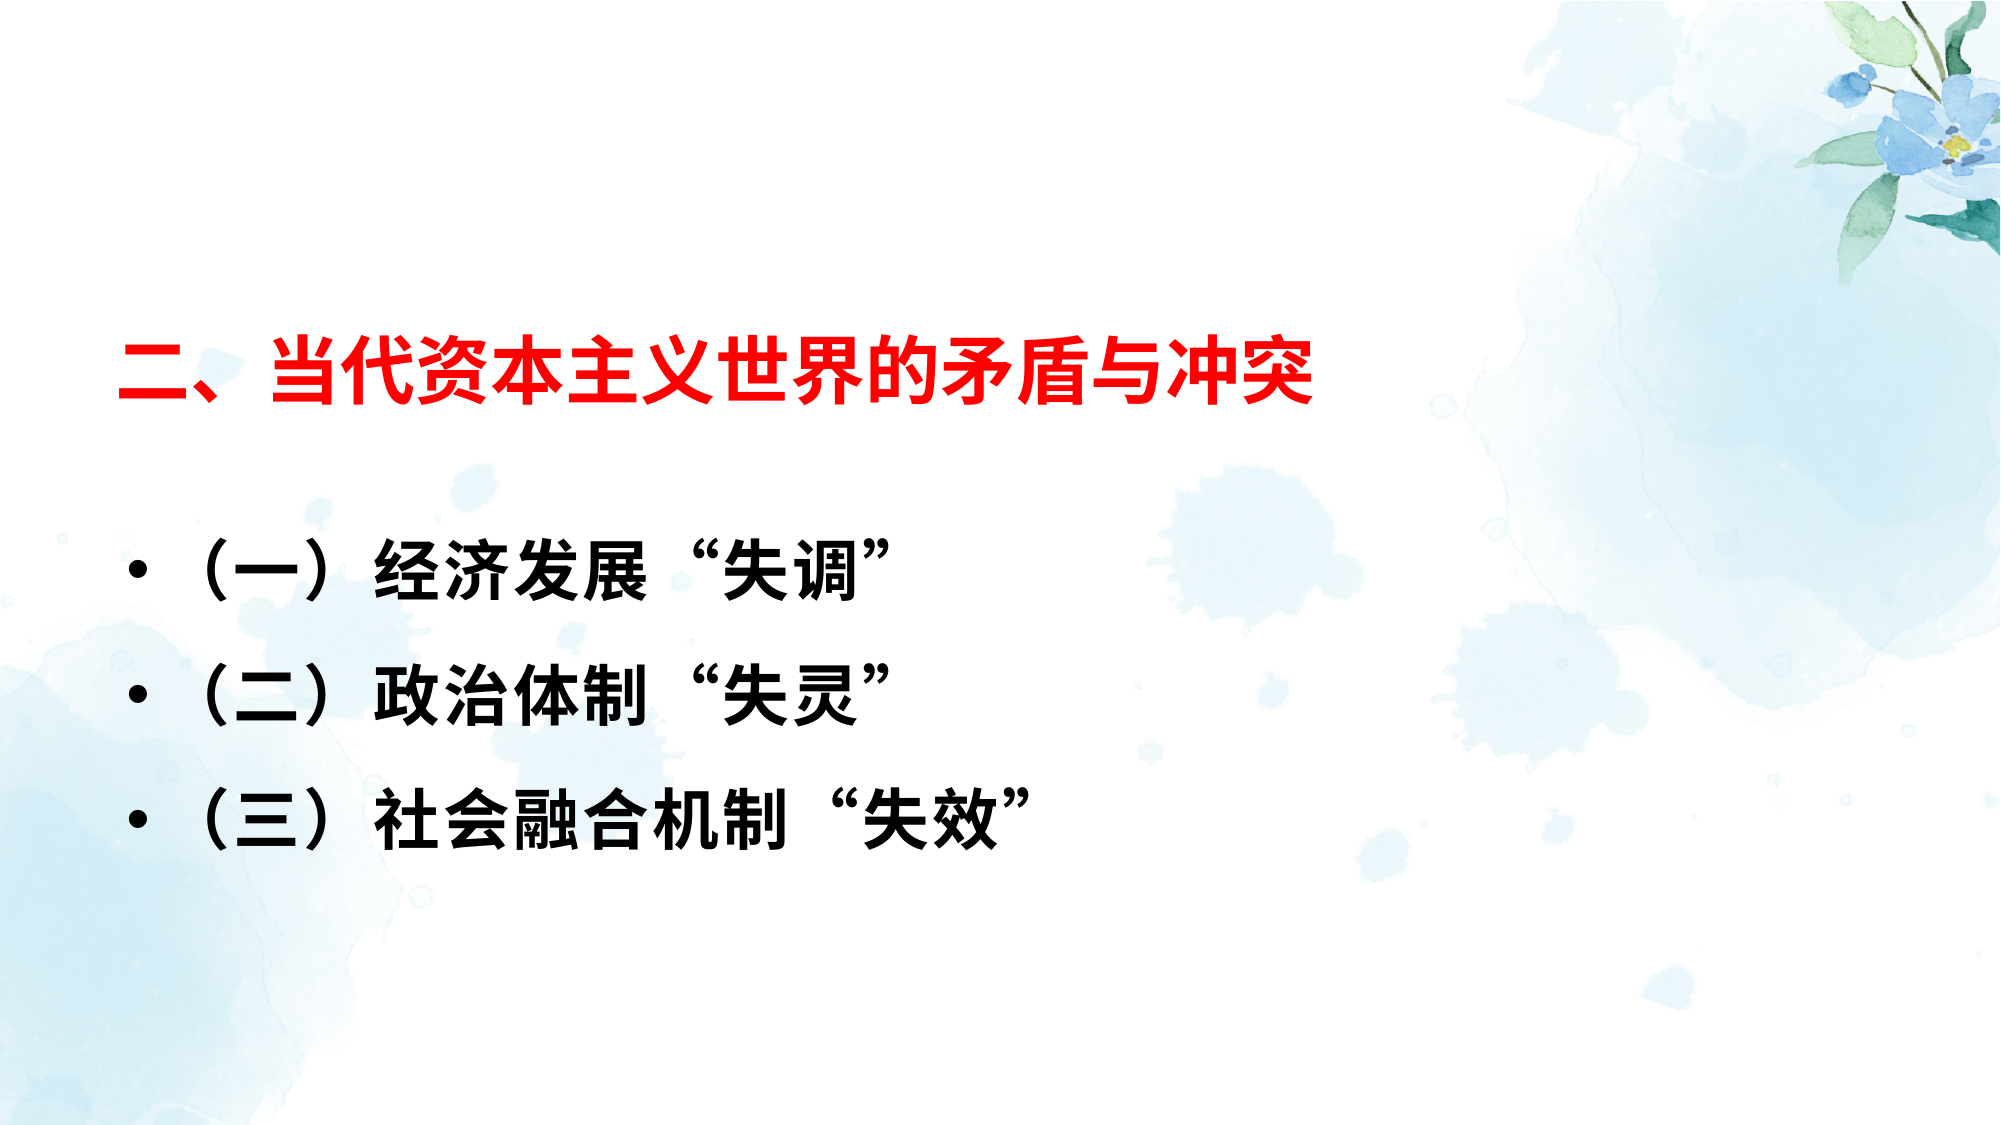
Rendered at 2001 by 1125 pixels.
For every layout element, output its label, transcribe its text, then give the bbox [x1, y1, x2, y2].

list （一）经济发展“失调” （二）政治体制“失灵” （三）社会融合机制“失效” [109, 504, 1891, 980]
picture [0, 347, 797, 1125]
title 二、当代资本主义世界的矛盾与冲突 [98, 317, 1879, 390]
picture [1117, 1, 2001, 1011]
